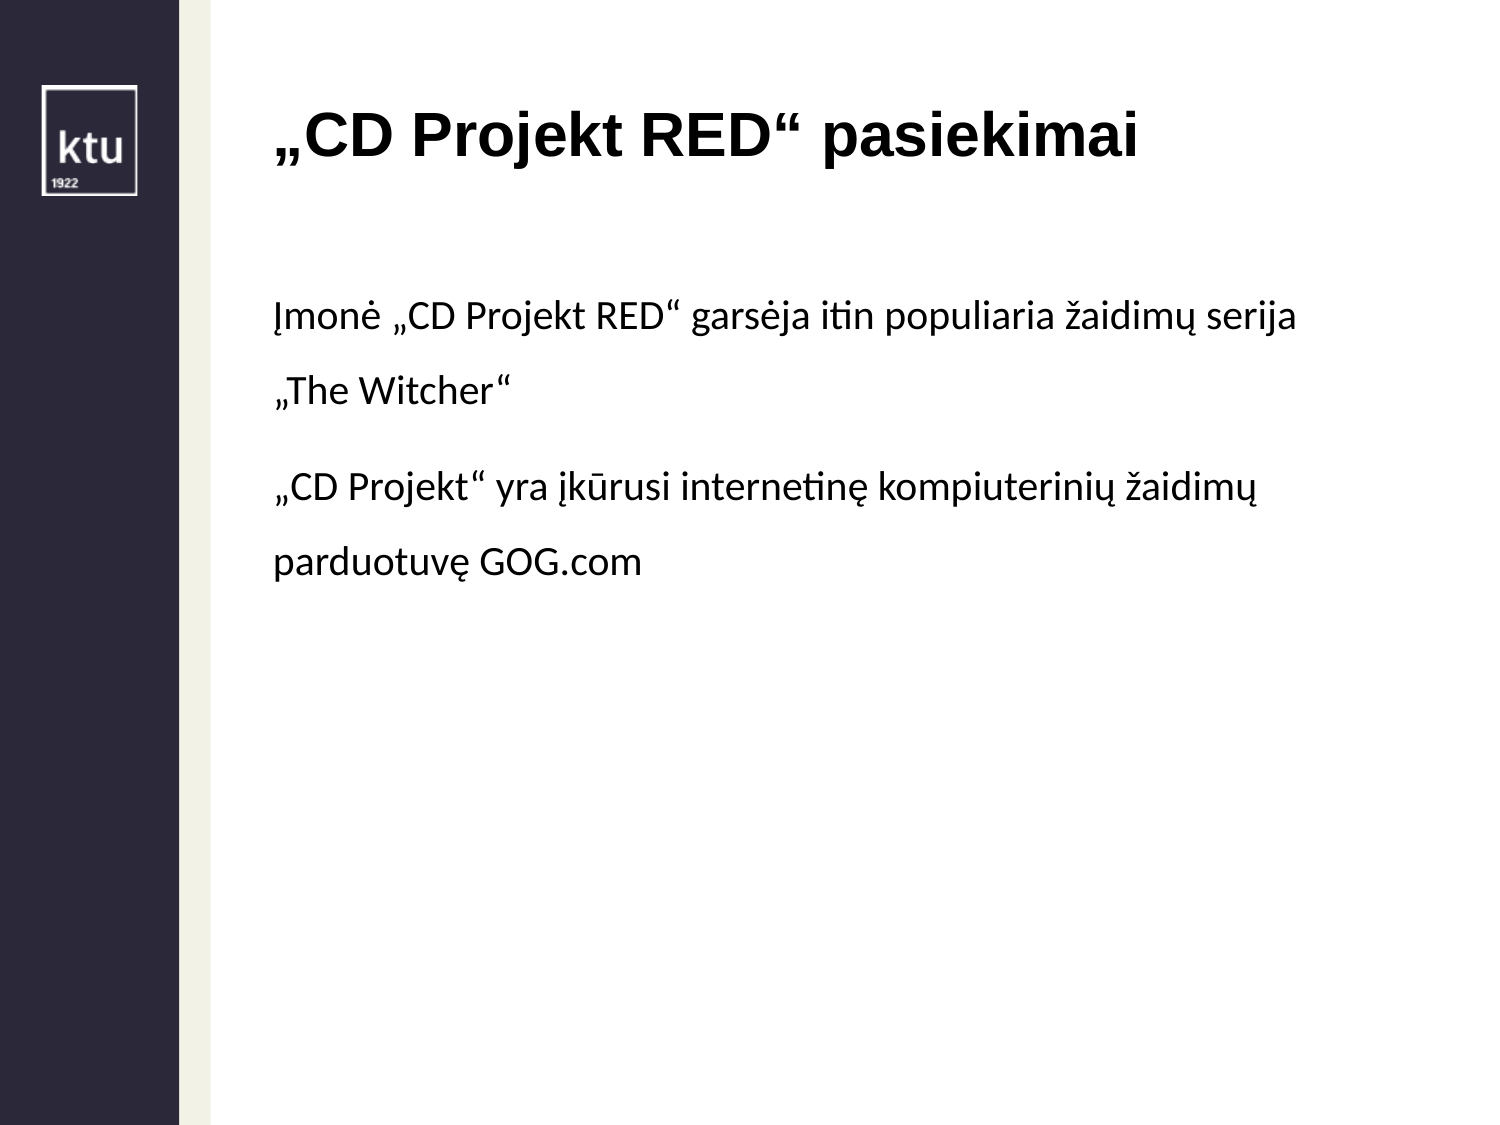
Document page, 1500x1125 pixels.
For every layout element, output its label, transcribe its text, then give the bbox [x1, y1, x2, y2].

list „CD Projekt RED“ pasiekimai [272, 99, 1384, 213]
list Įmonė „CD Projekt RED“ garsėja itin populiaria žaidimų serija „The Witcher“ „CD Projekt“ yra įkūrusi internetinę kompiuterinių žaidimų parduotuvę GOG.com [272, 262, 1384, 986]
